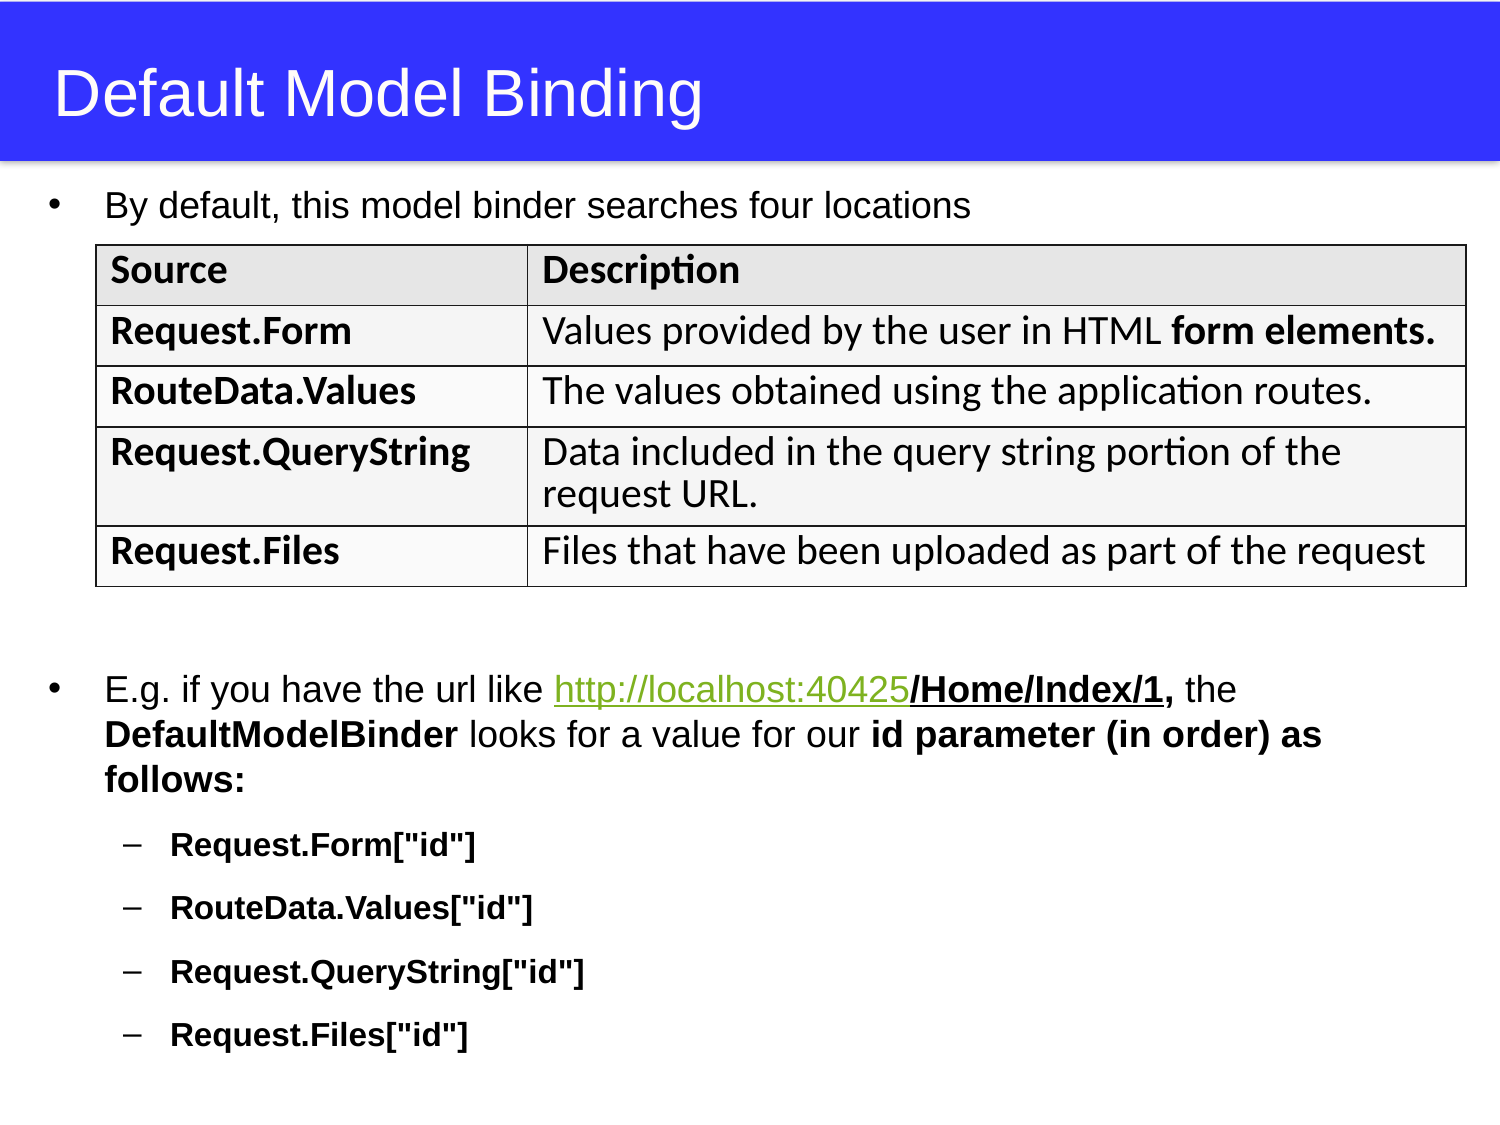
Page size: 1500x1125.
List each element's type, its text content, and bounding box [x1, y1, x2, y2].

table_cell Request.QueryString [97, 428, 527, 525]
table_cell Values provided by the user in HTML form elements. [528, 306, 1465, 365]
table_cell RouteData.Values [97, 367, 527, 426]
table_header Source [97, 246, 527, 305]
table_cell The values obtained using the application routes. [528, 367, 1465, 426]
table_cell Files that have been uploaded as part of the request [528, 527, 1465, 586]
table_header Description [528, 246, 1465, 305]
table_cell Request.Files [97, 527, 527, 586]
title Default Model Binding [39, 42, 1471, 135]
table_cell Data included in the query string portion of the request URL. [528, 428, 1465, 525]
table_cell Request.Form [97, 306, 527, 365]
list By default, this model binder searches four locations E.g. if you have the url like http://localhost:40425/Home/Index/1, the DefaultModelBinder looks for a value for our id parameter (in order) as follows: Request.Form["id"] RouteData.Values["id"] Request.QueryString["id"] Request.Files["id"] [33, 173, 1471, 1092]
